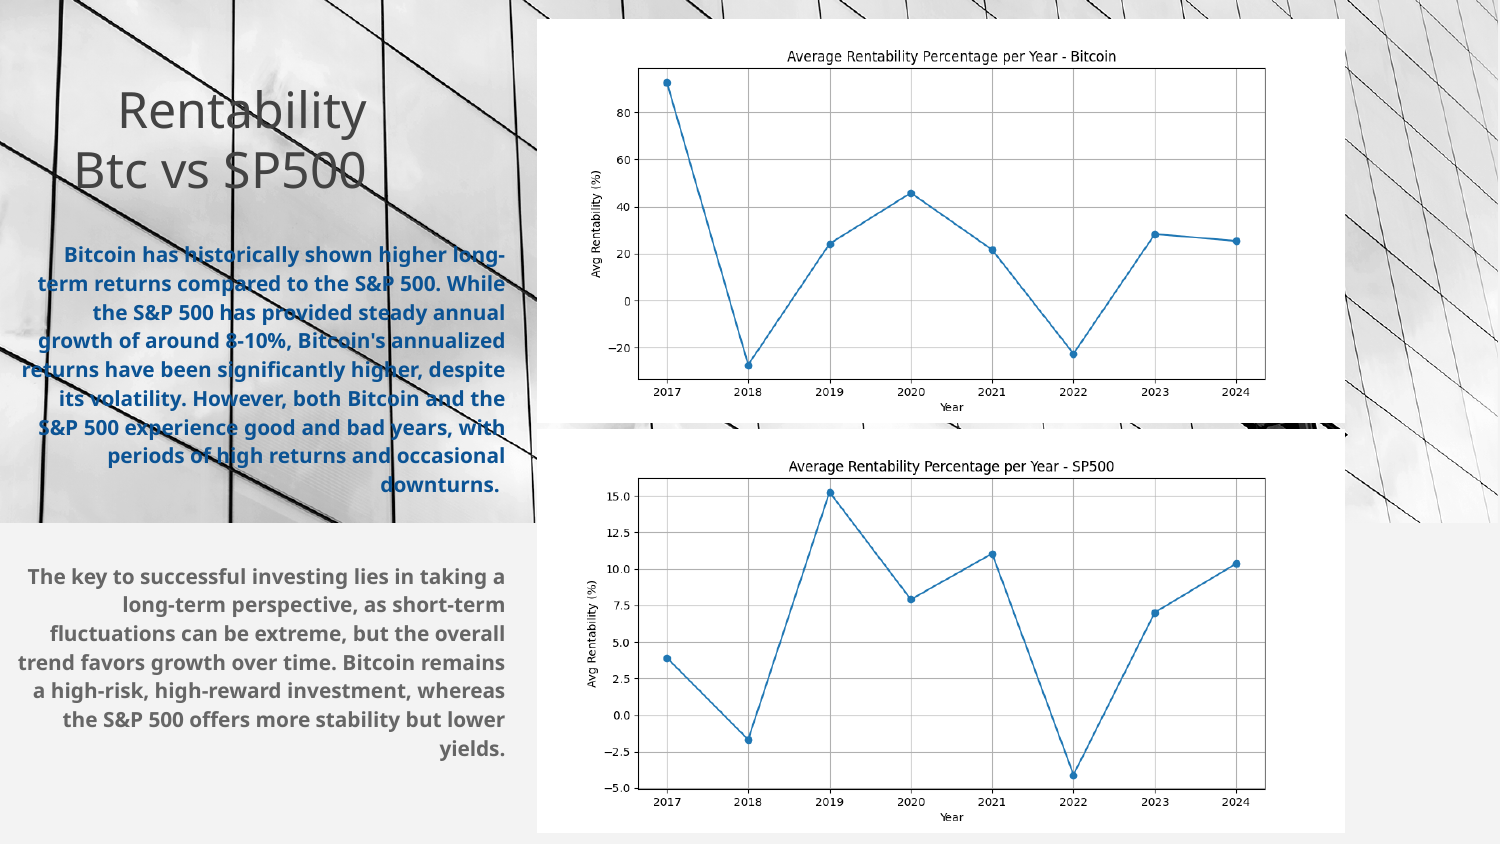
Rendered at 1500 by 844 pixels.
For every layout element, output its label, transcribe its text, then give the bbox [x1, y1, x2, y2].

picture [0, 0, 1499, 834]
subtitle The key to successful investing lies in taking a long-term perspective, as short-term fluctuations can be extreme, but the overall trend favors growth over time. Bitcoin remains a high-risk, high-reward investment, whereas the S&P 500 offers more stability but lower yields. [0, 544, 521, 833]
